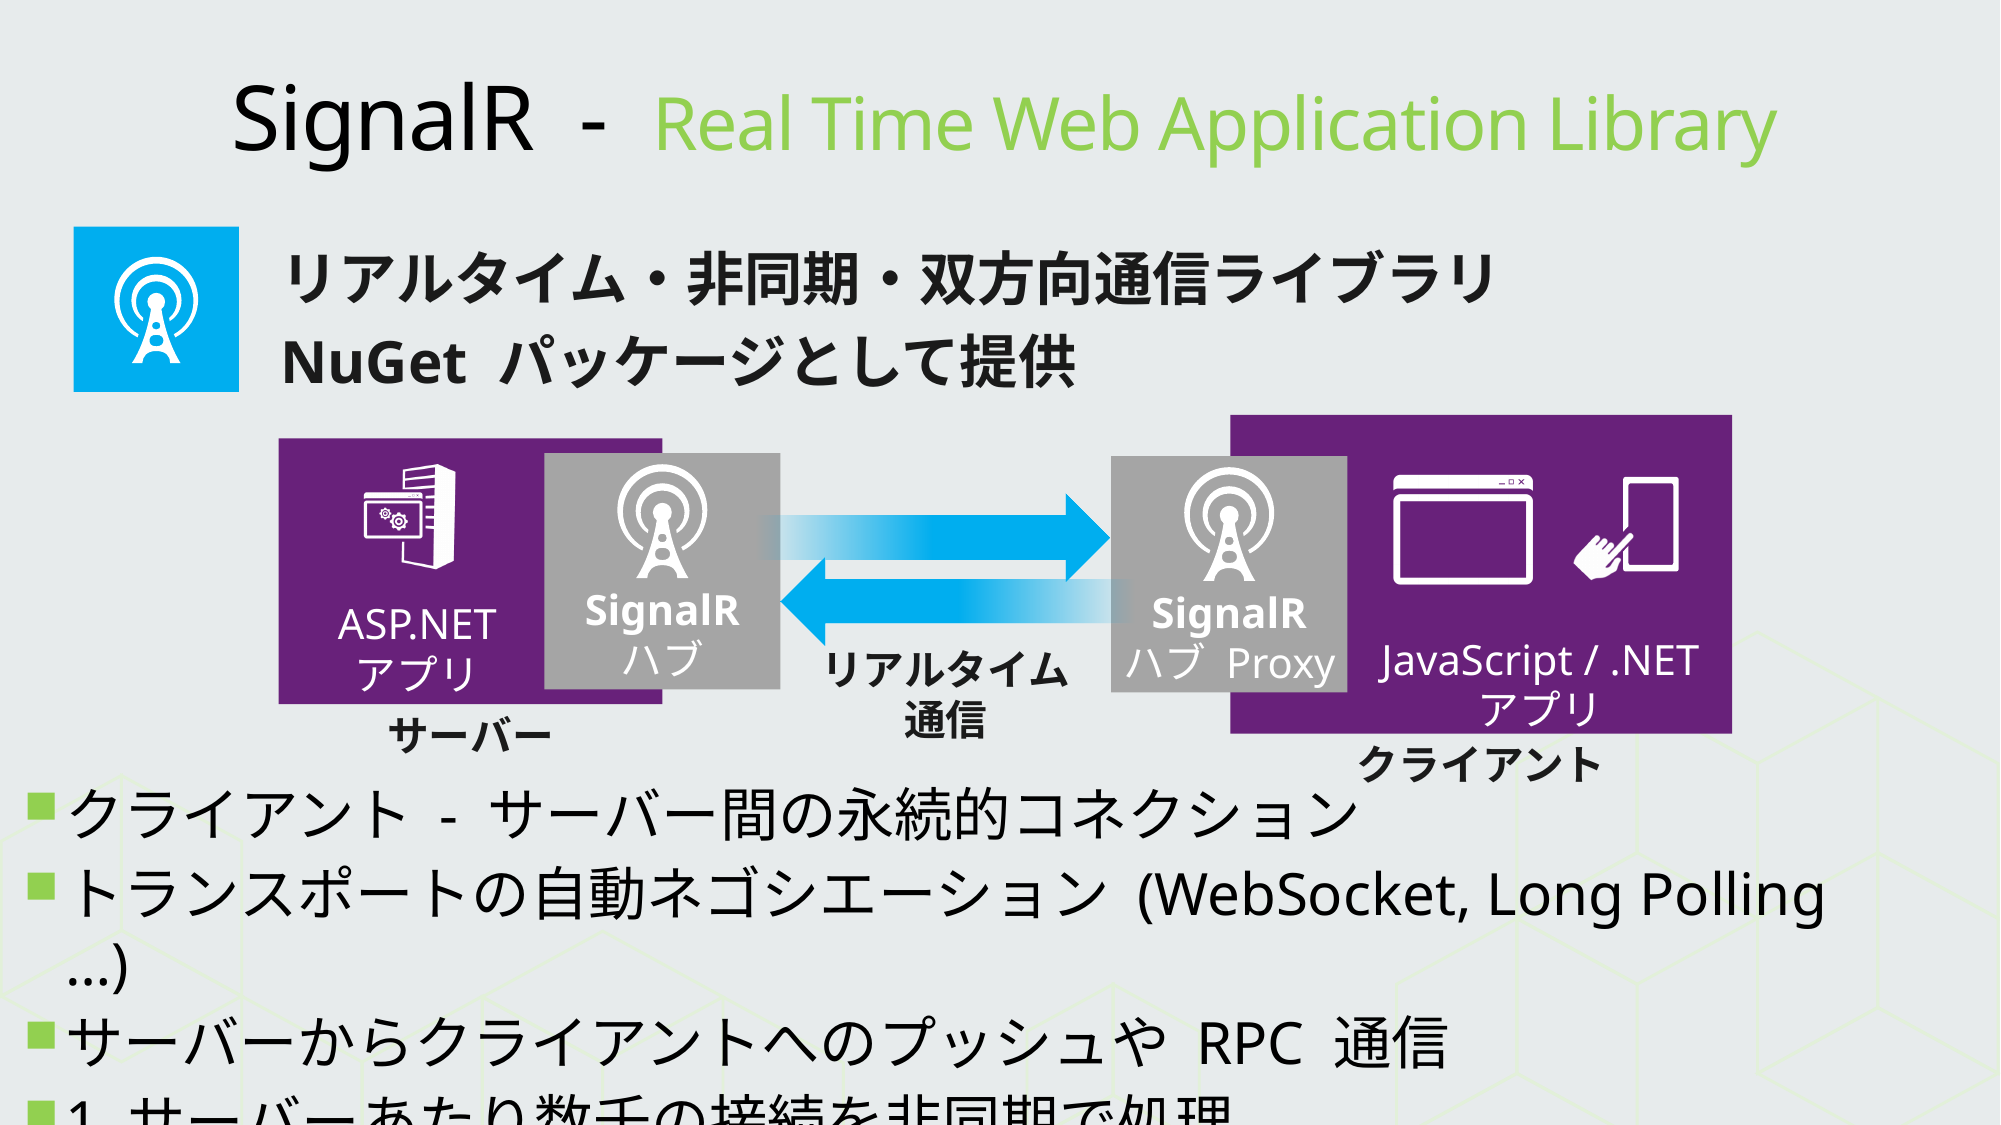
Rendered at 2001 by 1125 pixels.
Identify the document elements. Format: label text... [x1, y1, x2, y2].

text_box サーバー [308, 705, 633, 770]
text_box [1230, 414, 1733, 734]
title SignalR - Real Time Web Application Library [45, 47, 1966, 196]
text_box [781, 492, 1110, 577]
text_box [73, 226, 1802, 408]
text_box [1110, 455, 1348, 693]
list クライアント - サーバー間の永続的コネクション トランスポートの自動ネゴシエーション (WebSocket, Long Polling …) サーバーからクライアントへのプッシュや RPC 通信 1 サーバーあたり数千の接続を非同期で処理 [0, 762, 1912, 1107]
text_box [278, 438, 663, 705]
text_box クライアント [1318, 734, 1644, 799]
text_box [781, 555, 1110, 635]
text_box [544, 452, 781, 690]
text_box リアルタイム 通信 [759, 635, 1133, 753]
